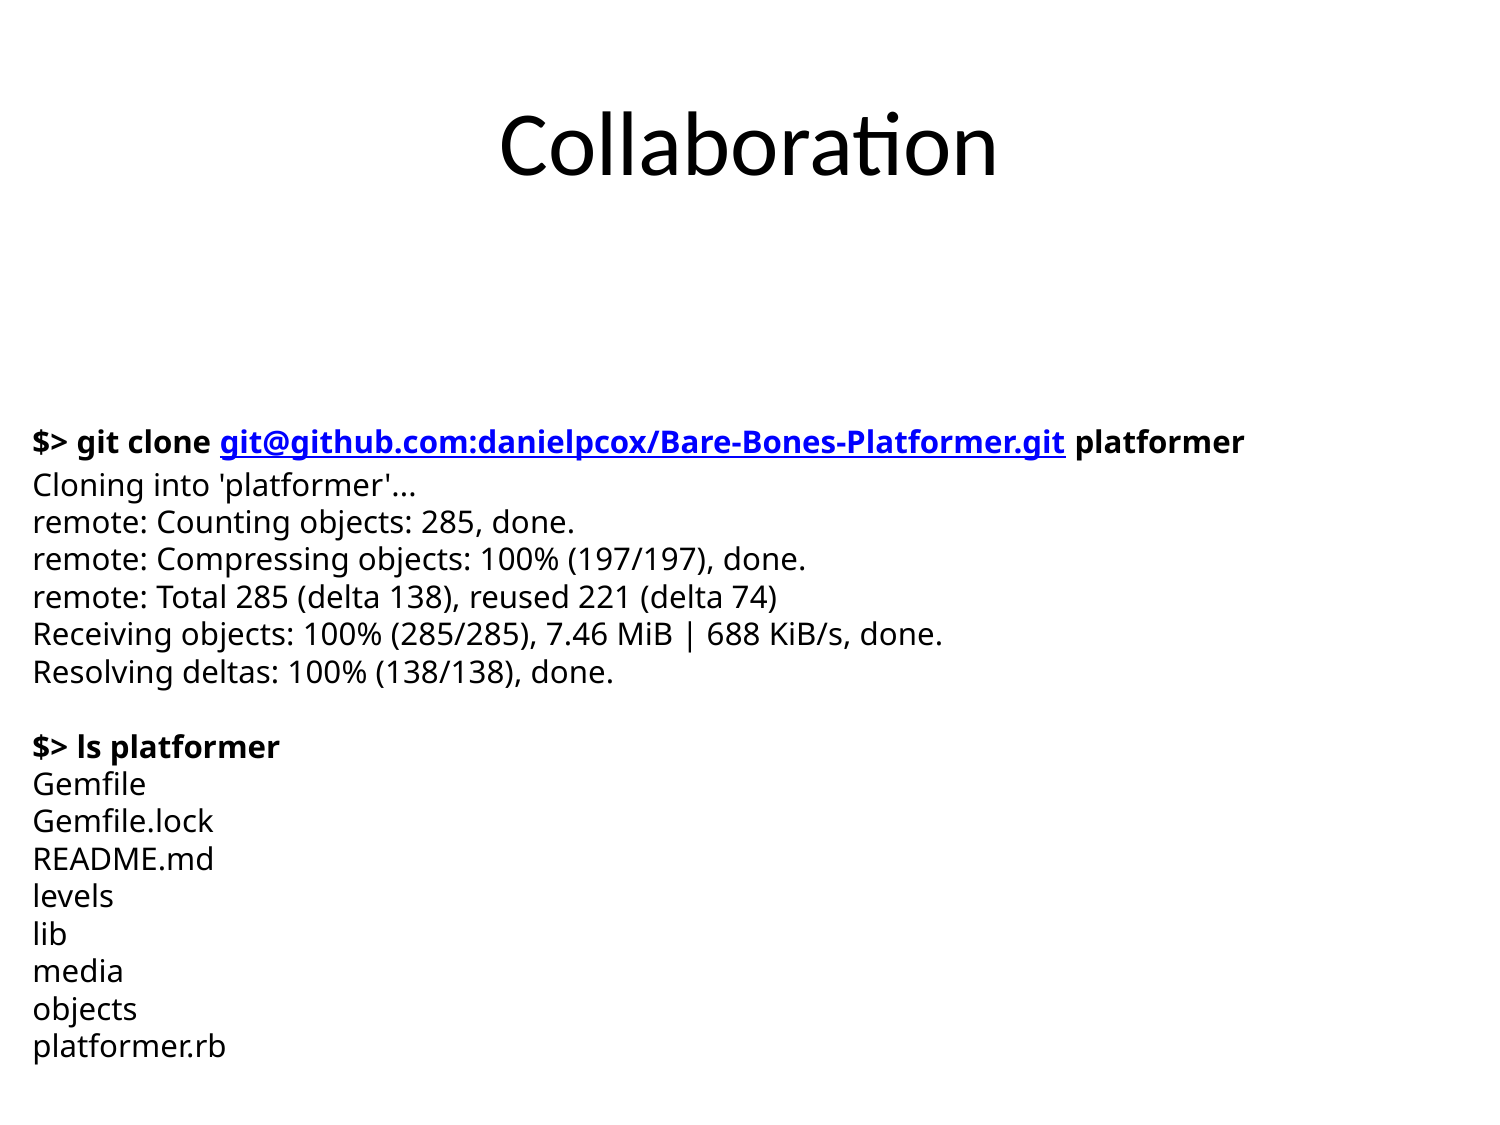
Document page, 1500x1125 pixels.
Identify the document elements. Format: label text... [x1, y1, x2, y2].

title Collaboration [75, 45, 1425, 233]
text_box $> git clone git@github.com:danielpcox/Bare-Bones-Platformer.git platformer Cloning into 'platformer'... remote: Counting objects: 285, done. remote: Compressing objects: 100% (197/197), done. remote: Total 285 (delta 138), reused 221 (delta 74) Receiving objects: 100% (285/285), 7.46 MiB | 688 KiB/s, done. Resolving deltas: 100% (138/138), done. $> ls platformer Gemfile Gemfile.lock README.md levels lib media objects platformer.rb [17, 414, 1486, 1109]
